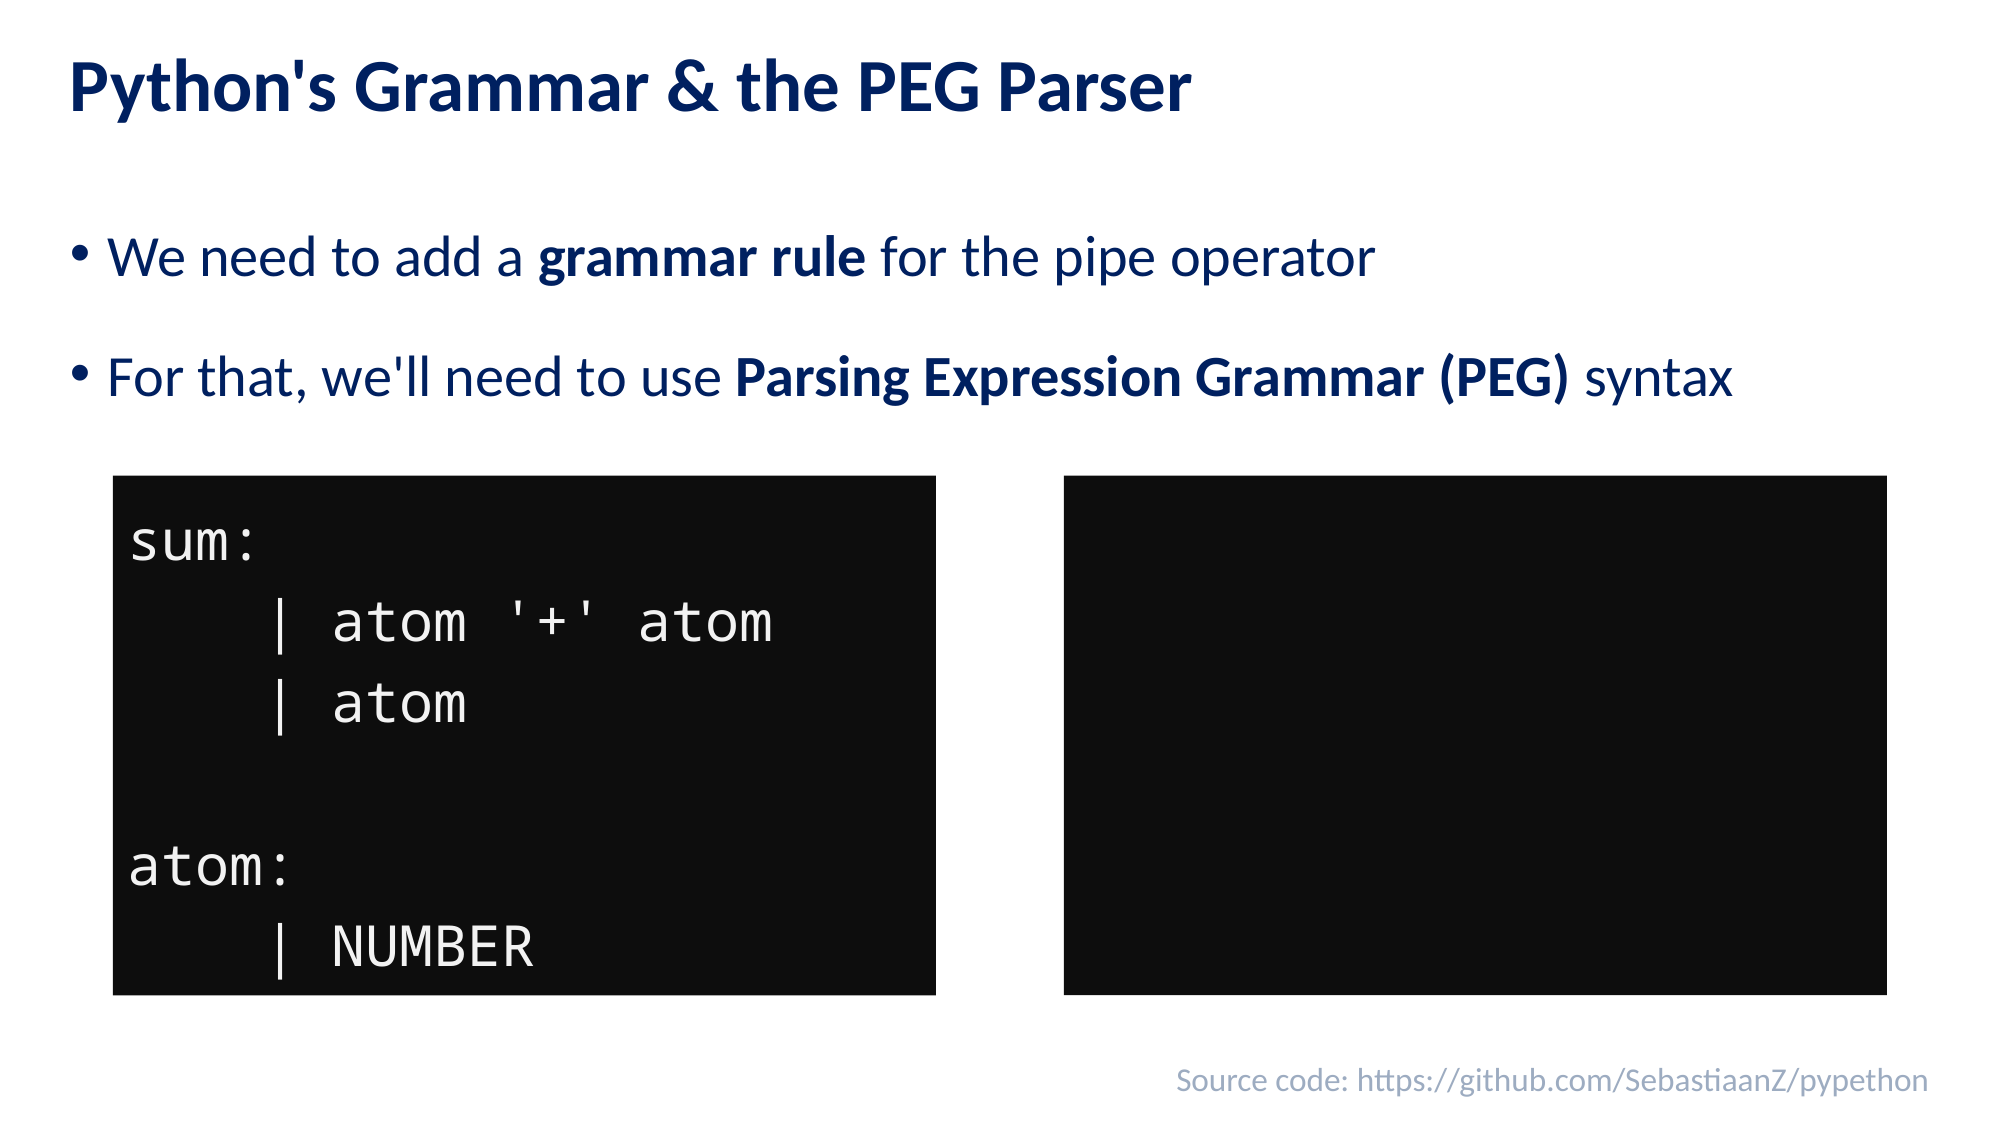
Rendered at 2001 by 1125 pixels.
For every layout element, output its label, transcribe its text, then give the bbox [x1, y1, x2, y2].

list sum: | atom '+' atom | atom atom: | NUMBER [112, 475, 936, 996]
text_box [1063, 475, 1887, 996]
list We need to add a grammar rule for the pipe operator For that, we'll need to use Parsing Expression Grammar (PEG) syntax [55, 210, 1945, 802]
footer Source code: https://github.com/SebastiaanZ/pypethon [55, 1050, 1945, 1111]
title Python's Grammar & the PEG Parser [55, 39, 1945, 135]
